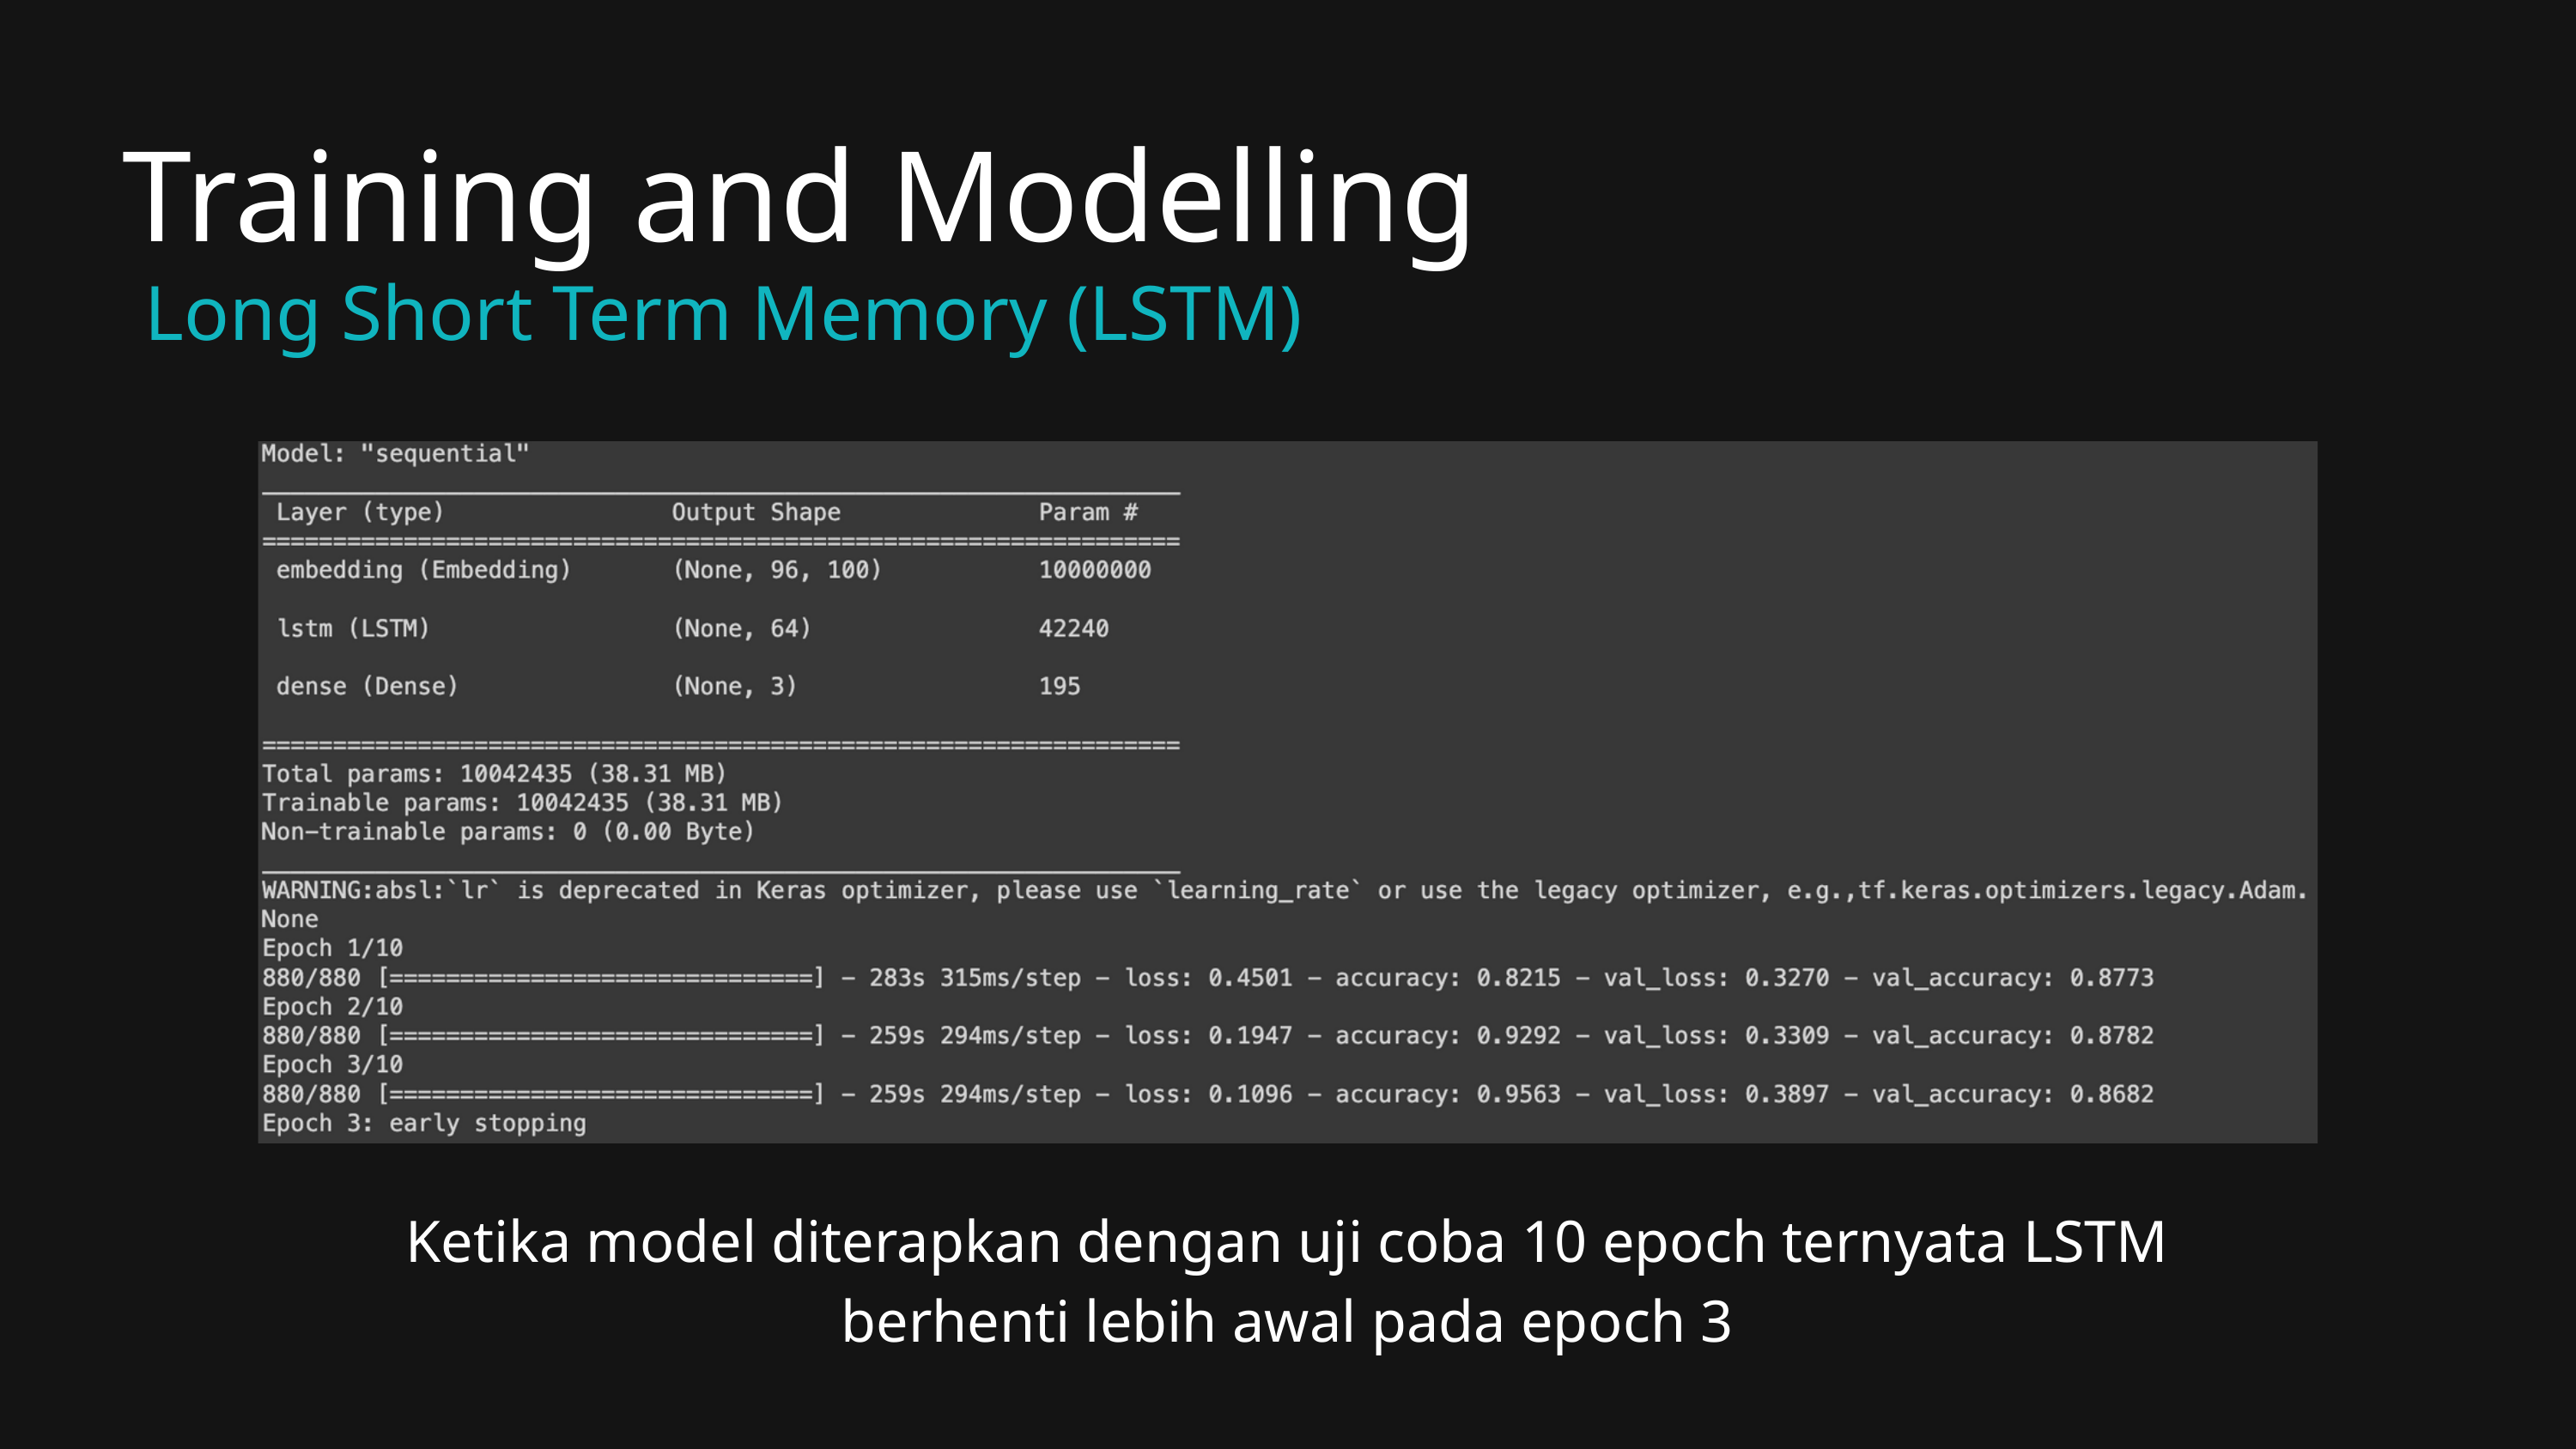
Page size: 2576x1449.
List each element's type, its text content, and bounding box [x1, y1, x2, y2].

text_box [258, 441, 2318, 1143]
text_box Long Short Term Memory (LSTM) [144, 265, 1589, 356]
text_box Ketika model diterapkan dengan uji coba 10 epoch ternyata LSTM berhenti lebih awal pada epoch 3 [389, 1193, 2187, 1355]
text_box Training and Modelling [122, 116, 1794, 267]
